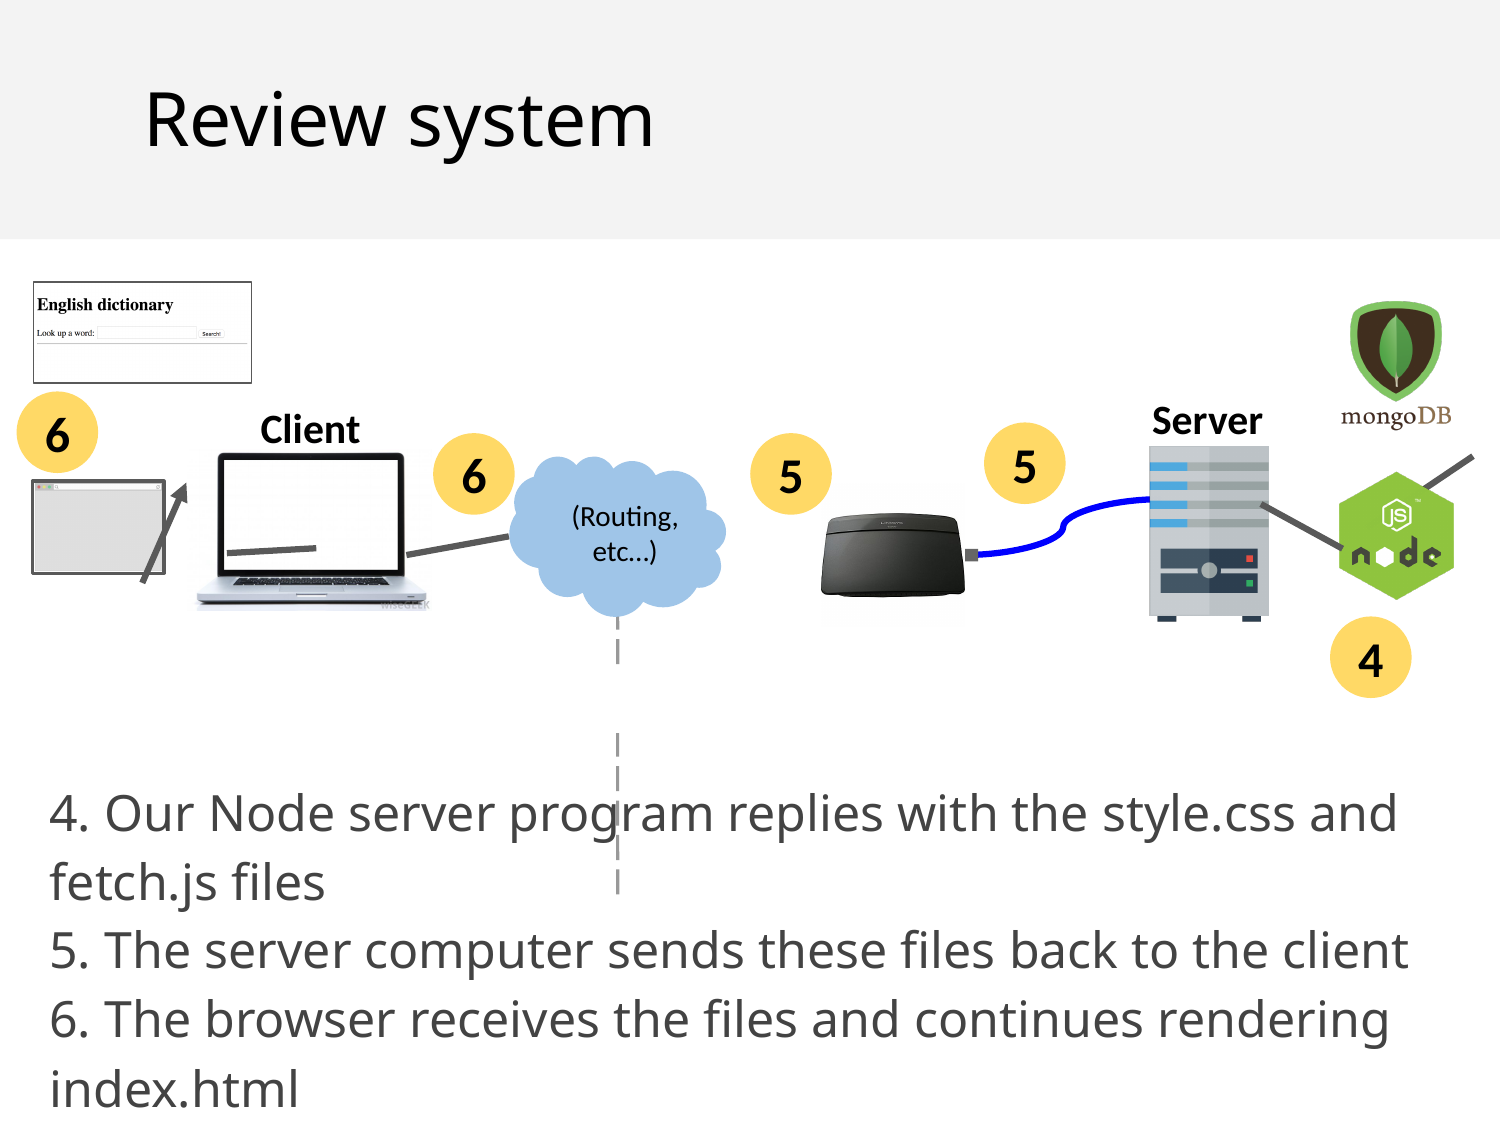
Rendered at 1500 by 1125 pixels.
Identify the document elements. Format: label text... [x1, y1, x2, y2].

text_box Server [1085, 361, 1330, 474]
picture [186, 449, 433, 611]
picture [821, 483, 965, 627]
picture [33, 482, 163, 572]
picture [33, 282, 251, 383]
text_box [166, 486, 181, 530]
text_box Client [188, 371, 433, 449]
text_box (Routing, etc…) [509, 456, 727, 617]
text_box 5 [984, 422, 1066, 505]
text_box 6 [16, 391, 99, 474]
picture [1324, 282, 1468, 451]
picture [1329, 470, 1462, 603]
picture [1113, 442, 1302, 631]
text_box 5 [750, 433, 832, 515]
text_box 4 [1330, 616, 1412, 699]
text_box 6 [437, 433, 515, 515]
text_box Review system [128, 56, 1372, 183]
text_box 4. Our Node server program replies with the style.css and fetch.js files 5. The server computer sends these files back to the client 6. The browser receives the files and continues rendering index.html [34, 757, 1453, 1058]
